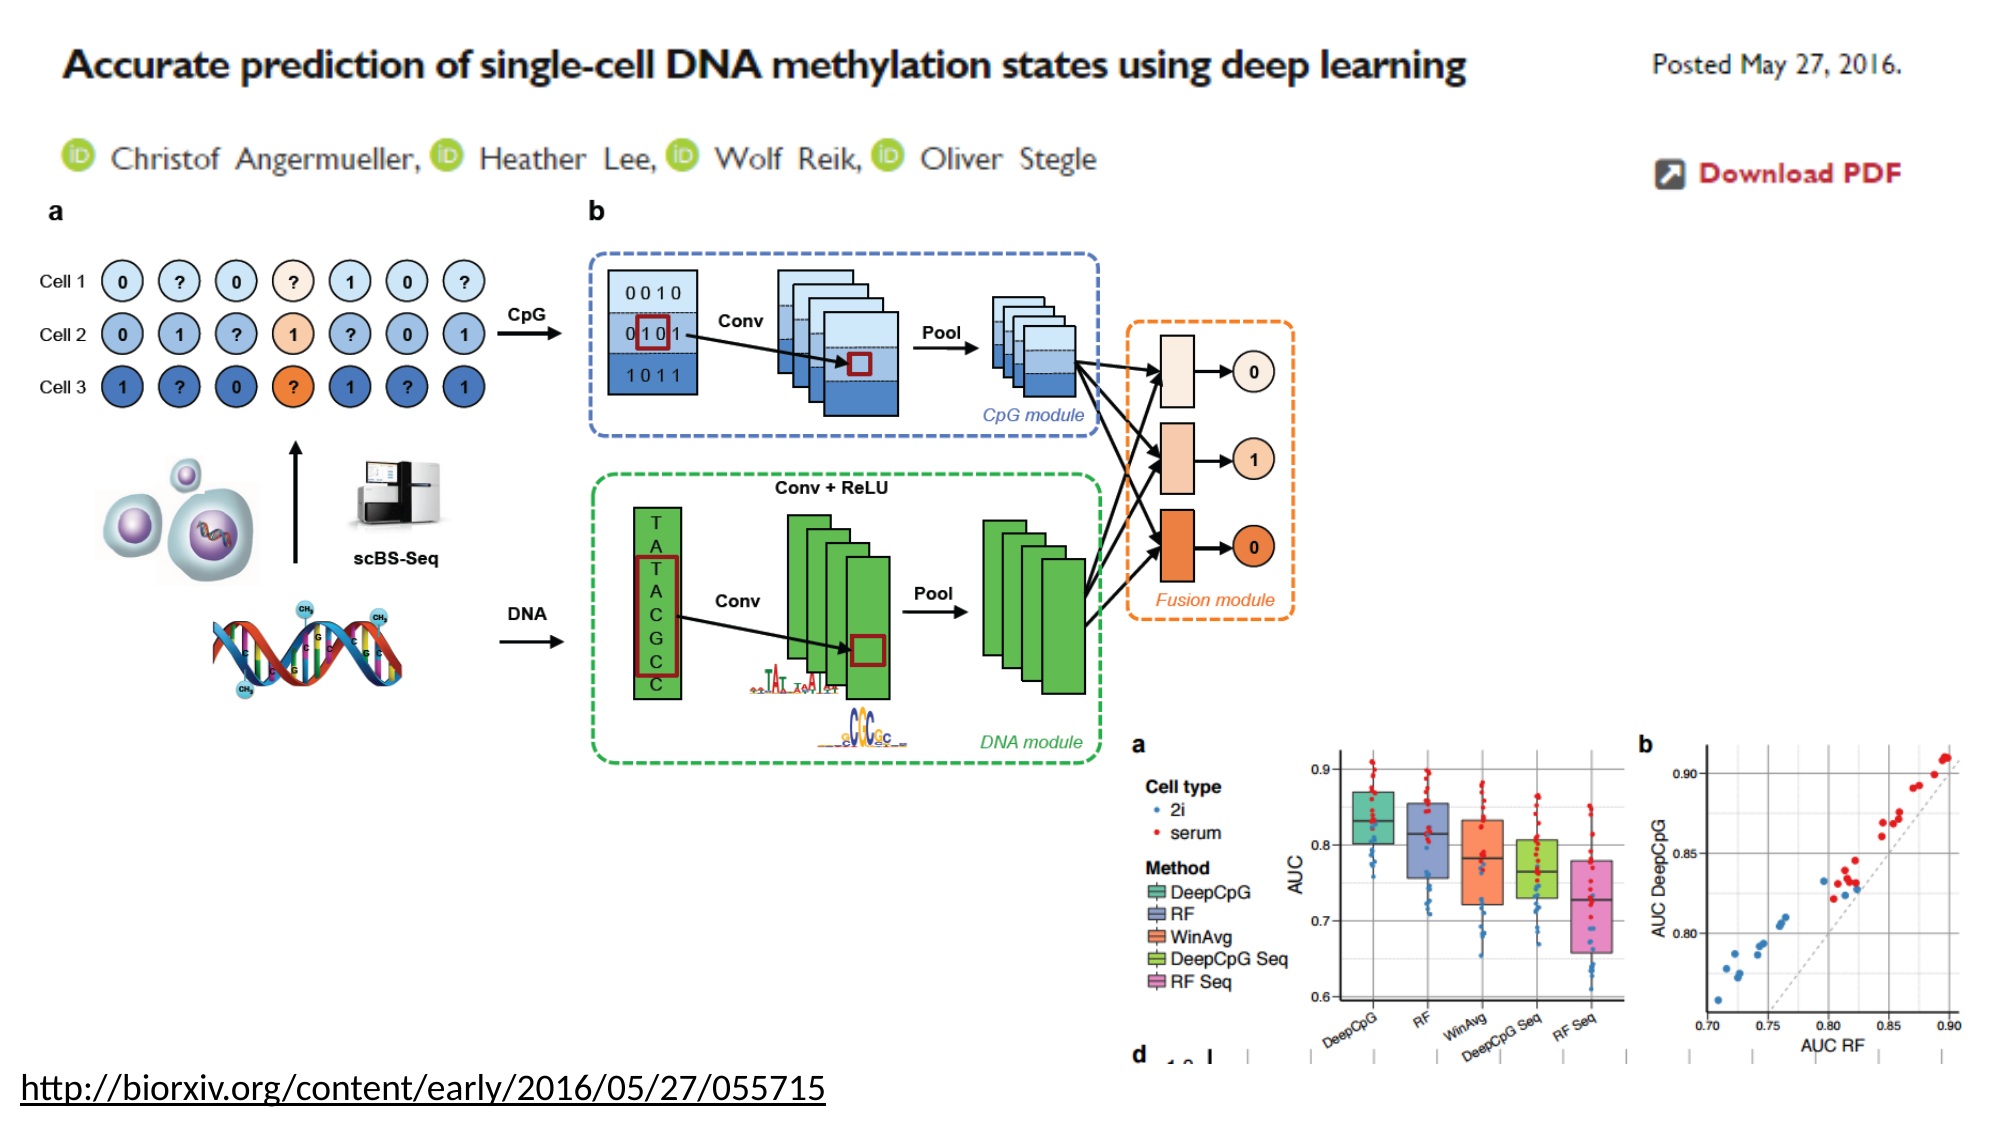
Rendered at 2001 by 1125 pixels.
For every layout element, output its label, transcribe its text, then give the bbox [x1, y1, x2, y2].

text_box http://biorxiv.org/content/early/2016/05/27/055715 [5, 1055, 850, 1116]
picture [22, 12, 1979, 1064]
